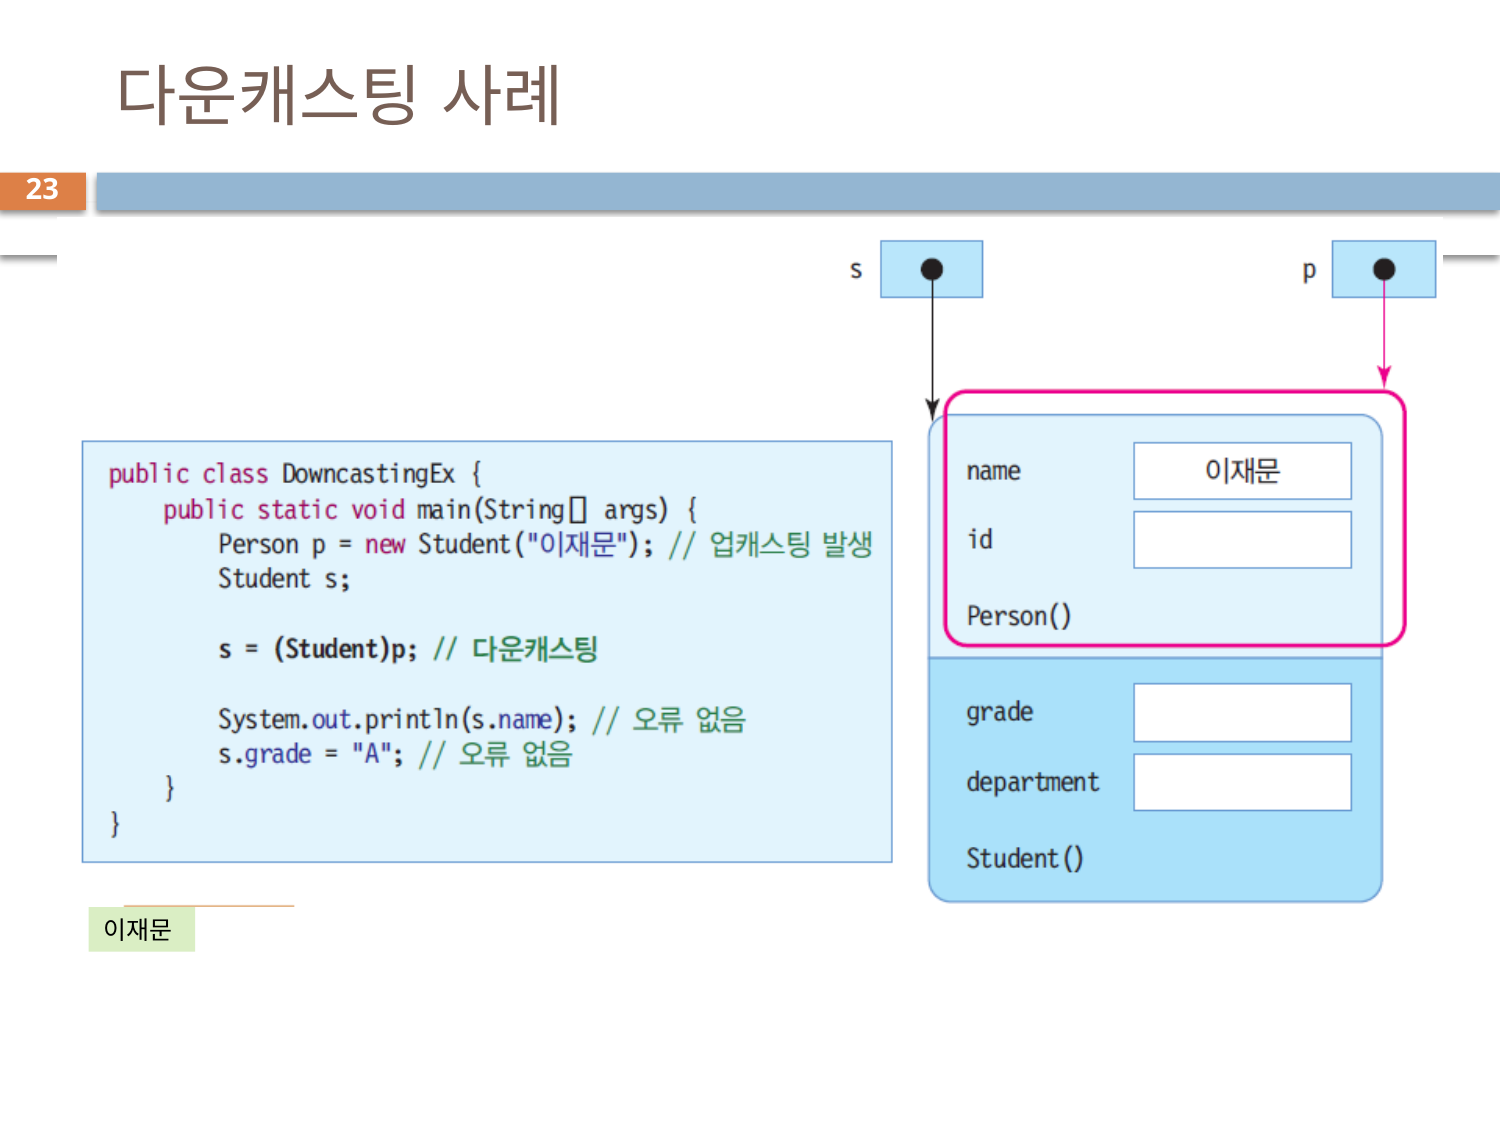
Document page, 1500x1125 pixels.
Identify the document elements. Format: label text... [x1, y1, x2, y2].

slide_number 23 [0, 170, 87, 211]
text_box 이재문 [88, 917, 196, 952]
picture [56, 217, 1444, 908]
title 다운캐스팅 사례 [100, 37, 1438, 149]
